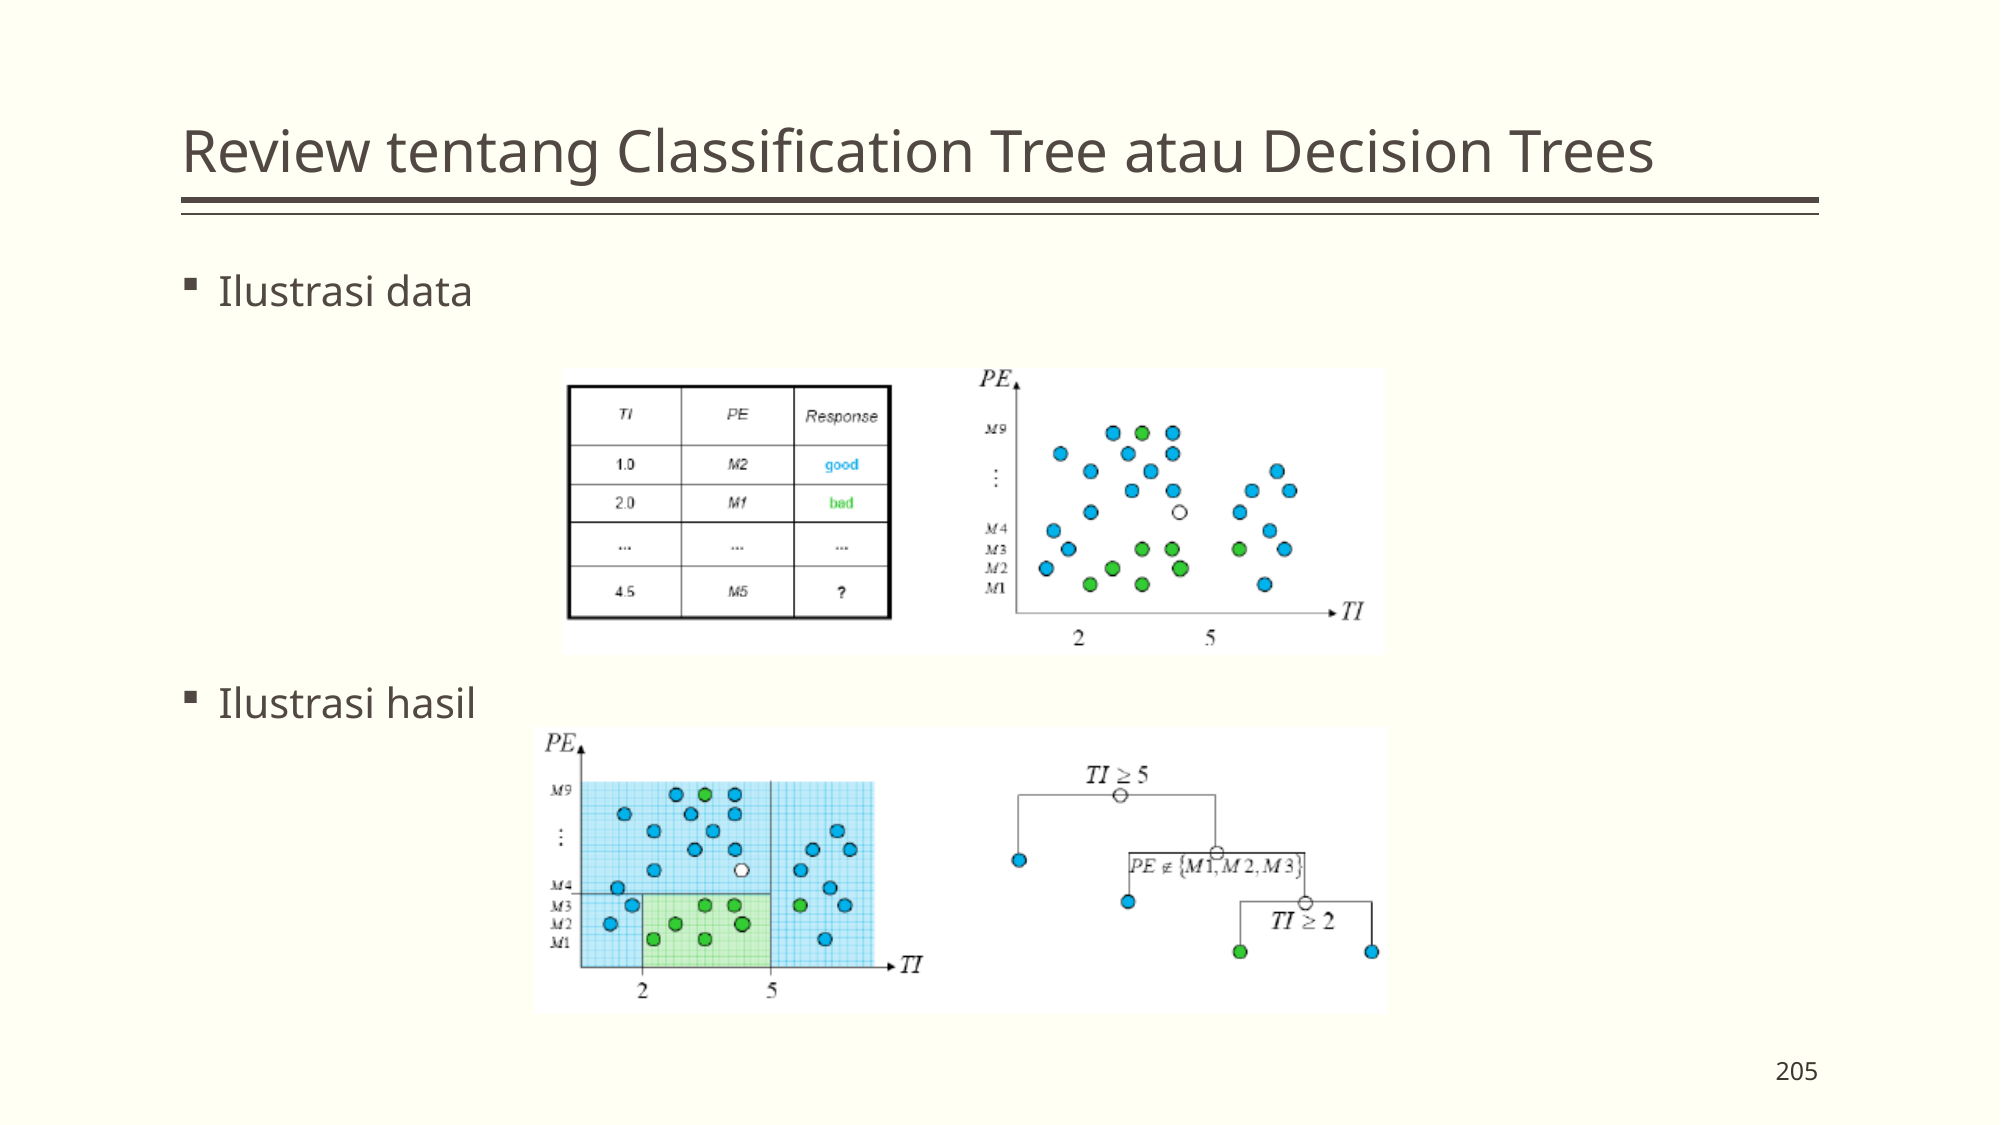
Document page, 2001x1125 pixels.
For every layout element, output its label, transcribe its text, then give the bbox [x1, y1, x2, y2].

title Review tentang Classification Tree atau Decision Trees [181, 12, 1819, 193]
picture [562, 368, 1385, 655]
list Ilustrasi data Ilustrasi hasil [181, 262, 1819, 1013]
slide_number 205 [1518, 1042, 1819, 1103]
picture [534, 727, 1387, 1014]
